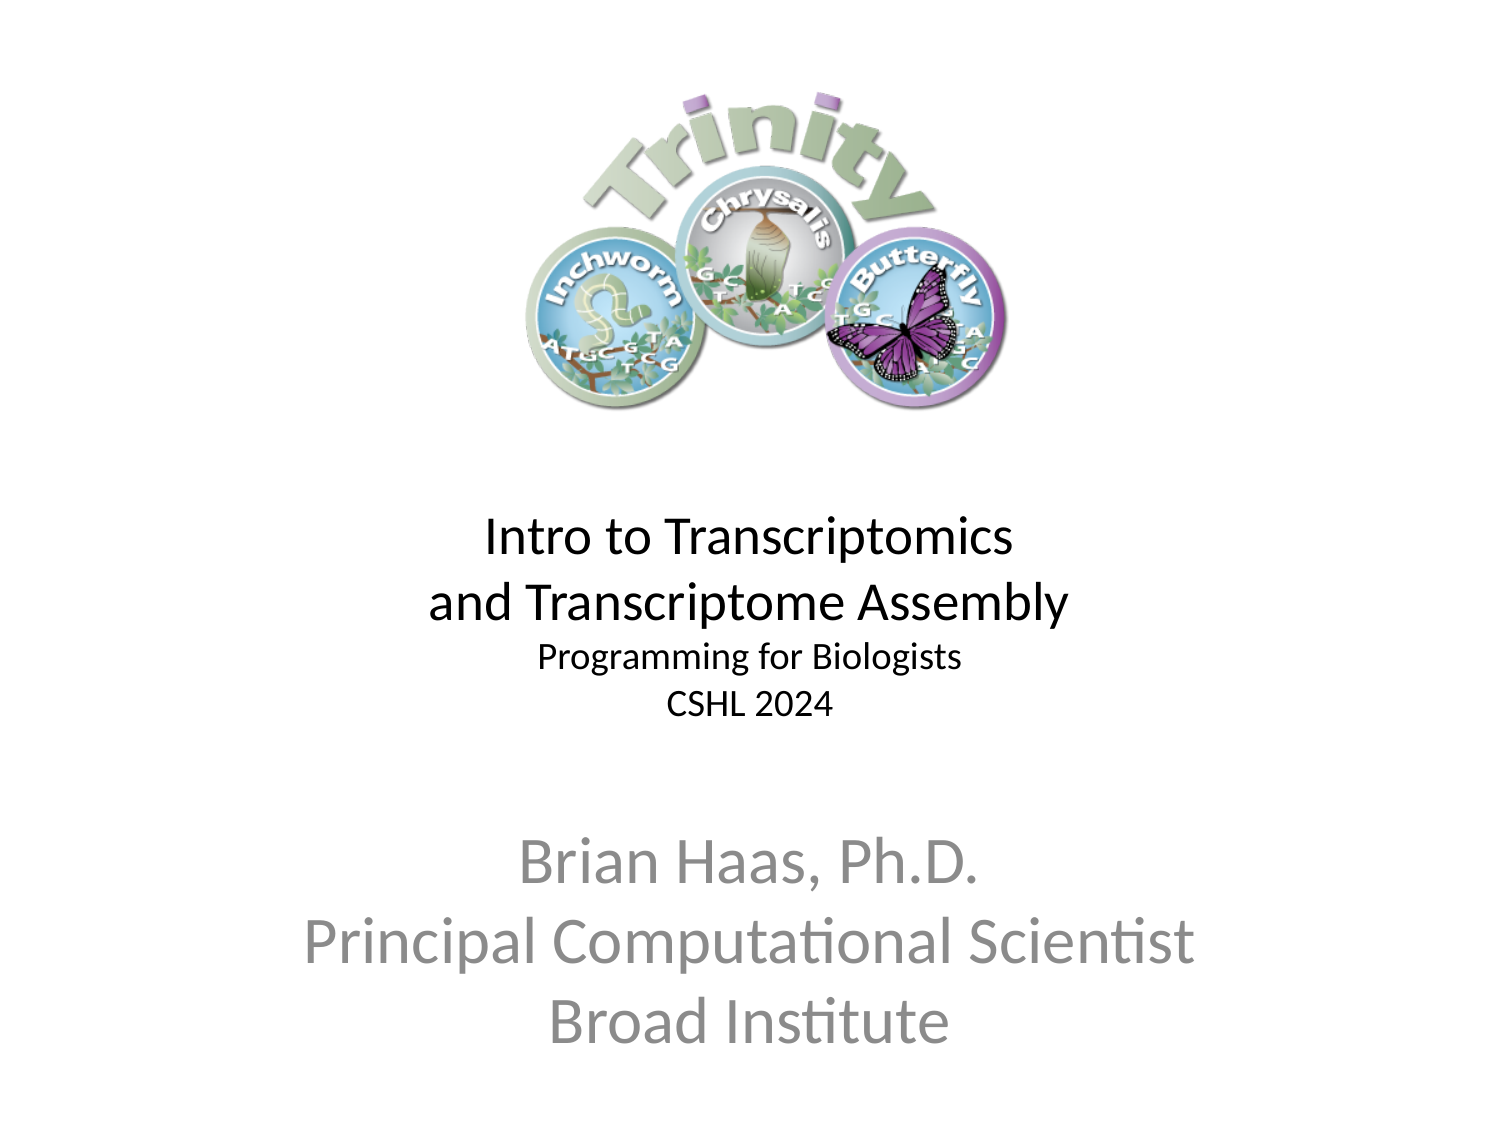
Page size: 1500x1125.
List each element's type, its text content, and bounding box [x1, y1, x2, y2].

picture [520, 91, 1009, 415]
title Intro to Transcriptomics and Transcriptome Assembly Programming for Biologists CSHL 2024 [112, 491, 1388, 733]
subtitle Brian Haas, Ph.D. Principal Computational Scientist Broad Institute [225, 809, 1275, 1098]
